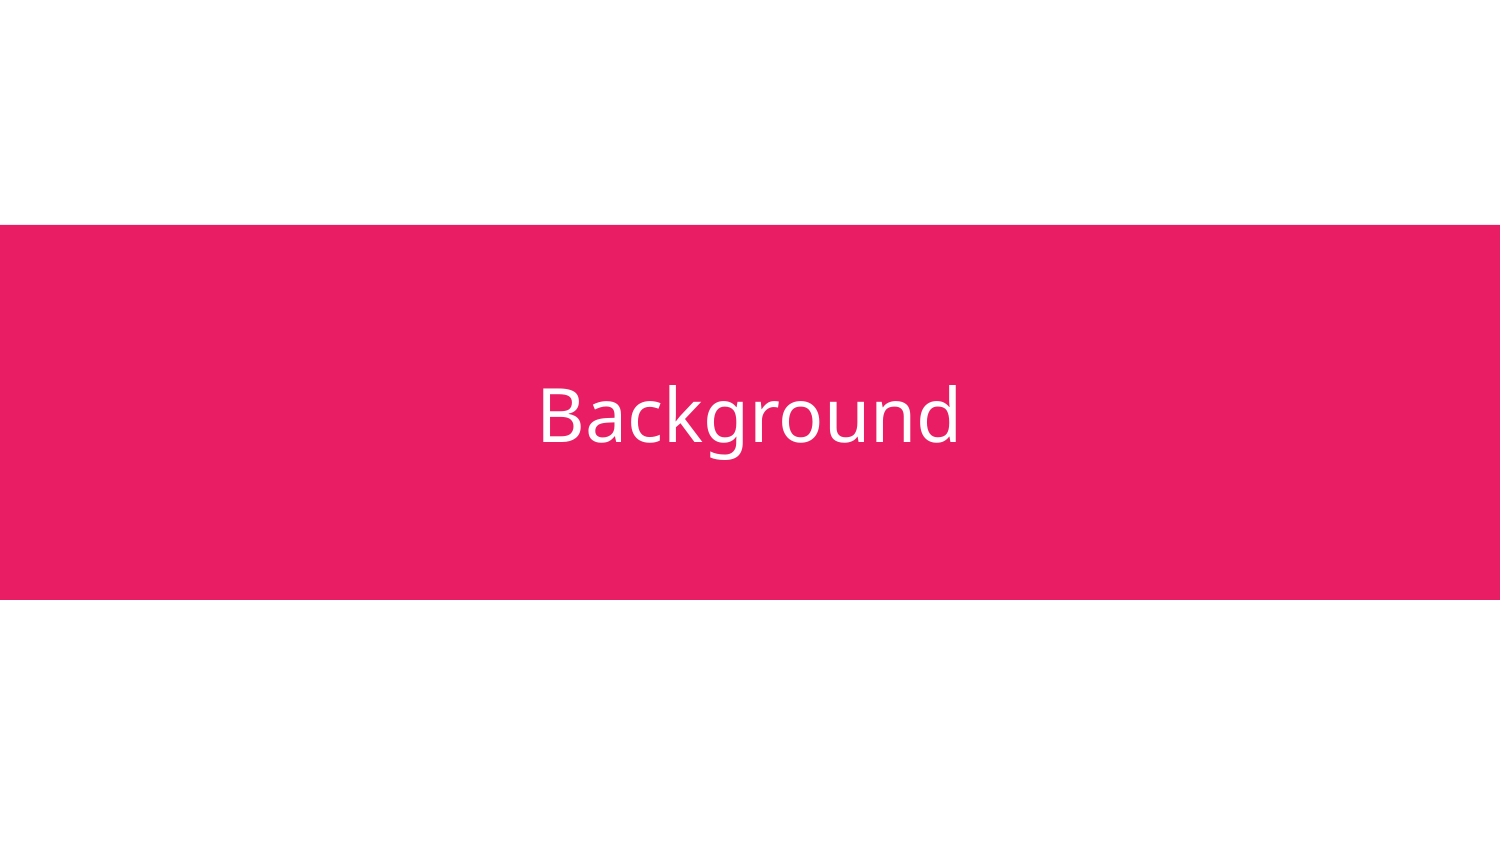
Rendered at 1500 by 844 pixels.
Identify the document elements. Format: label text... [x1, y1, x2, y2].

title Background [37, 262, 1463, 563]
